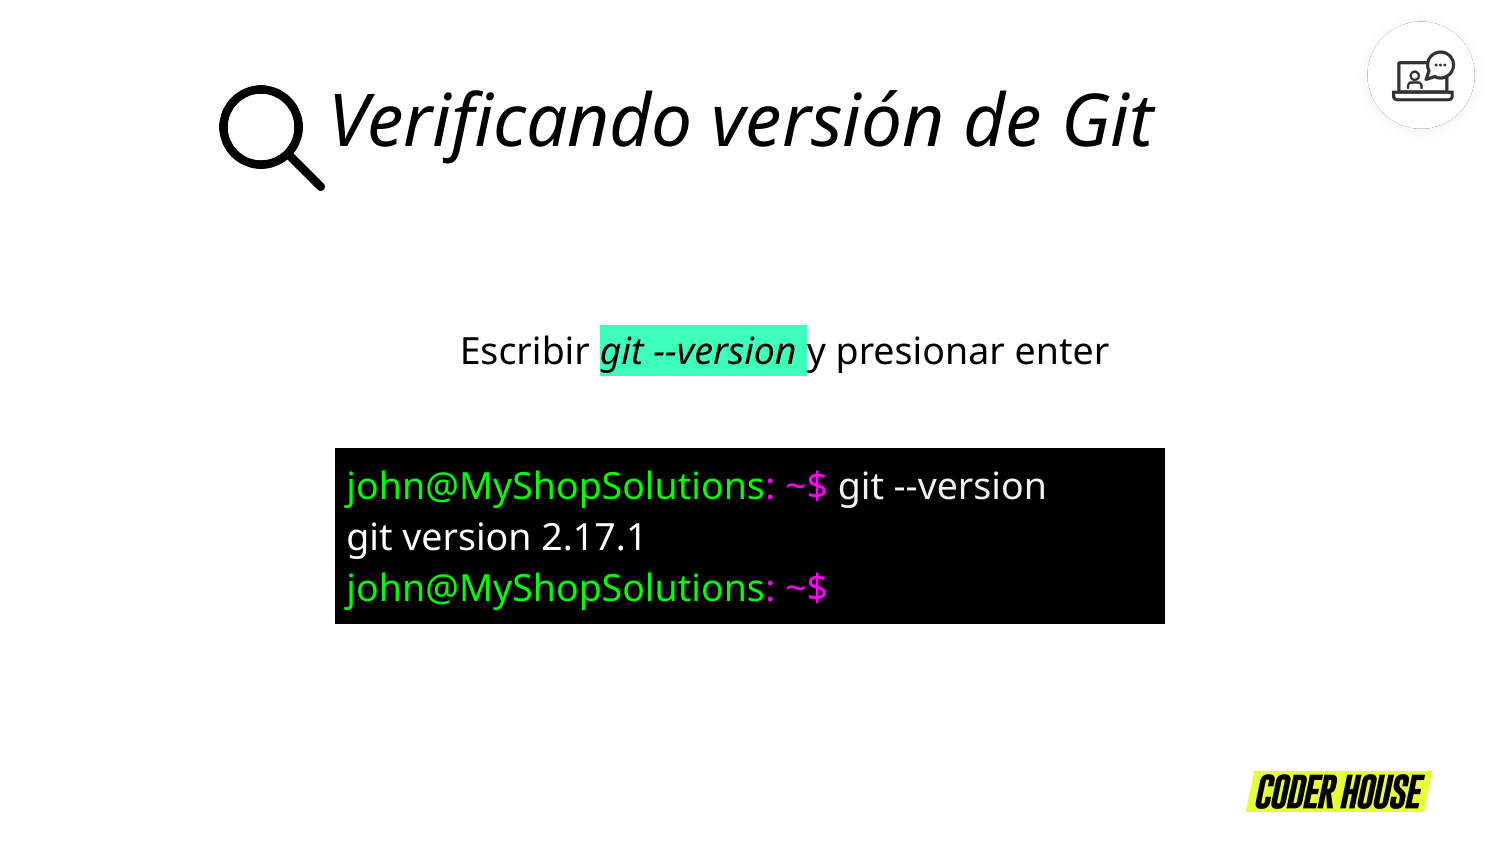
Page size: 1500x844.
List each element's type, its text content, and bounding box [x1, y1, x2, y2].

picture [1354, 8, 1488, 142]
text_box Escribir git --version y presionar enter [119, 289, 1451, 357]
picture [218, 85, 325, 192]
text_box Verificando versión de Git [164, 45, 1319, 160]
picture [1241, 764, 1437, 819]
table_header john@MyShopSolutions: ~$ git --version git version 2.17.1 john@MyShopSolutions: ~$ [337, 450, 1163, 622]
